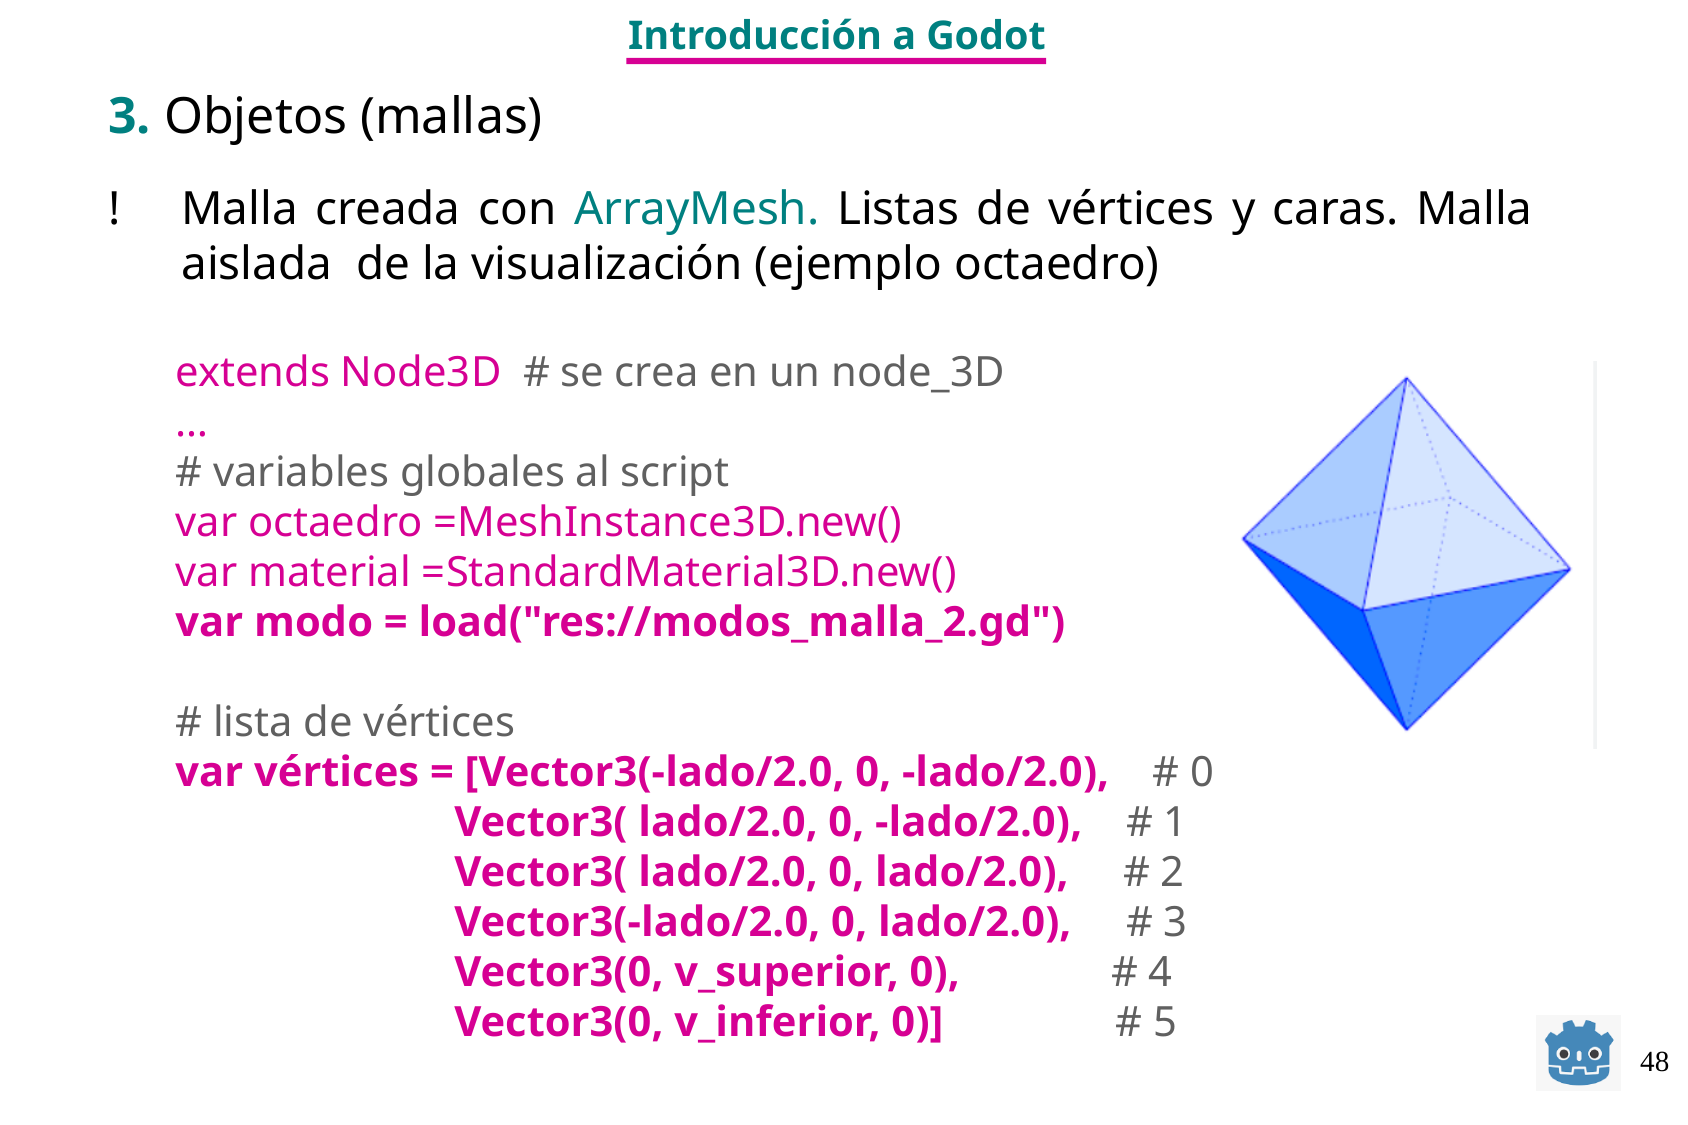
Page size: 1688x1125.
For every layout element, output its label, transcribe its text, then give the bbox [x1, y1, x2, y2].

text_box 3. Objetos (mallas) Malla creada con ArrayMesh. Listas de vértices y caras. Malla aislada de la visualización (ejemplo octaedro) [91, 75, 1551, 463]
picture [1535, 1015, 1621, 1091]
text_box extends Node3D # se crea en un node_3D … # variables globales al script var octaedro =MeshInstance3D.new() var material =StandardMaterial3D.new() var modo = load("res://modos_malla_2.gd") # lista de vértices var vértices = [Vector3(-lado/2.0, 0, -lado/2.0), # 0 Vector3( lado/2.0, 0, -lado/2.0), # 1 Vector3( lado/2.0, 0, lado/2.0), # 2 Vector3(-lado/2.0, 0, lado/2.0), # 3 Vector3(0, v_superior, 0), # 4 Vector3(0, v_inferior, 0)] # 5 [160, 337, 1621, 1053]
slide_number 48 [1482, 1034, 1685, 1110]
picture [1235, 360, 1597, 749]
text_box Introducción a Godot [149, 0, 1525, 78]
